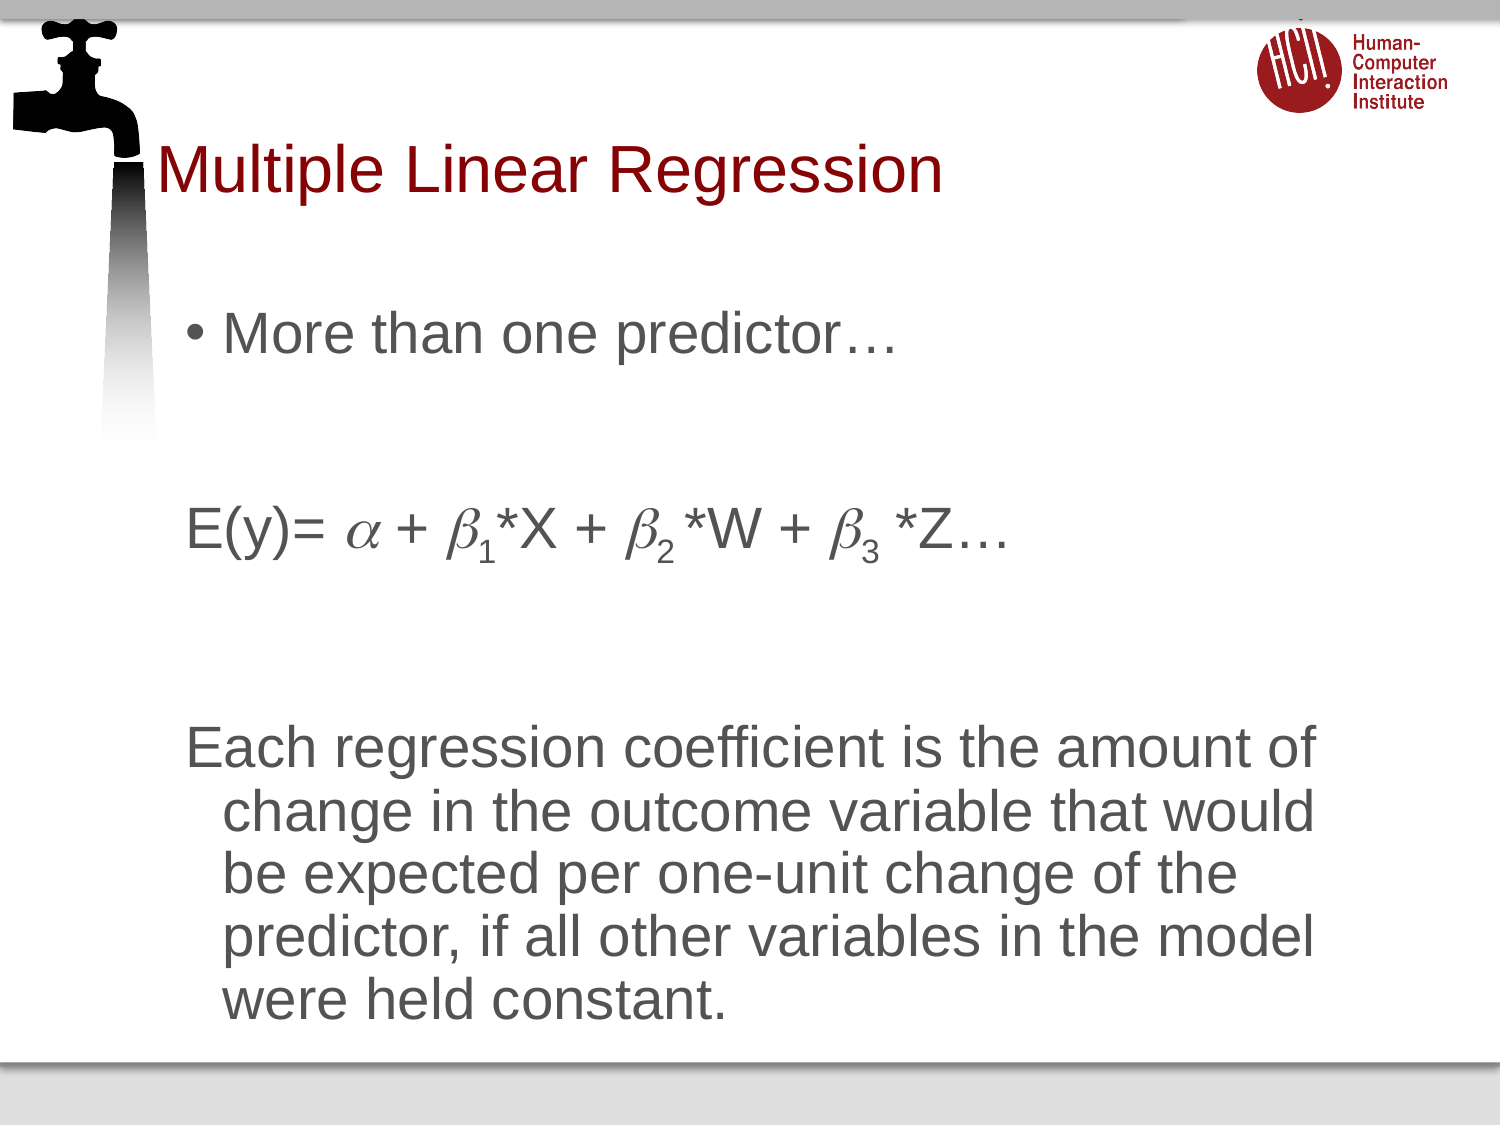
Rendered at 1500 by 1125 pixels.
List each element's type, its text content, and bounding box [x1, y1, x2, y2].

picture [13, 20, 140, 158]
picture [1257, 20, 1447, 113]
title Multiple Linear Regression [156, 50, 1187, 214]
list More than one predictor… E(y)=  + 1*X + 2 *W + 3 *Z… Each regression coefficient is the amount of change in the outcome variable that would be expected per one-unit change of the predictor, if all other variables in the model were held constant. [185, 303, 1342, 1022]
